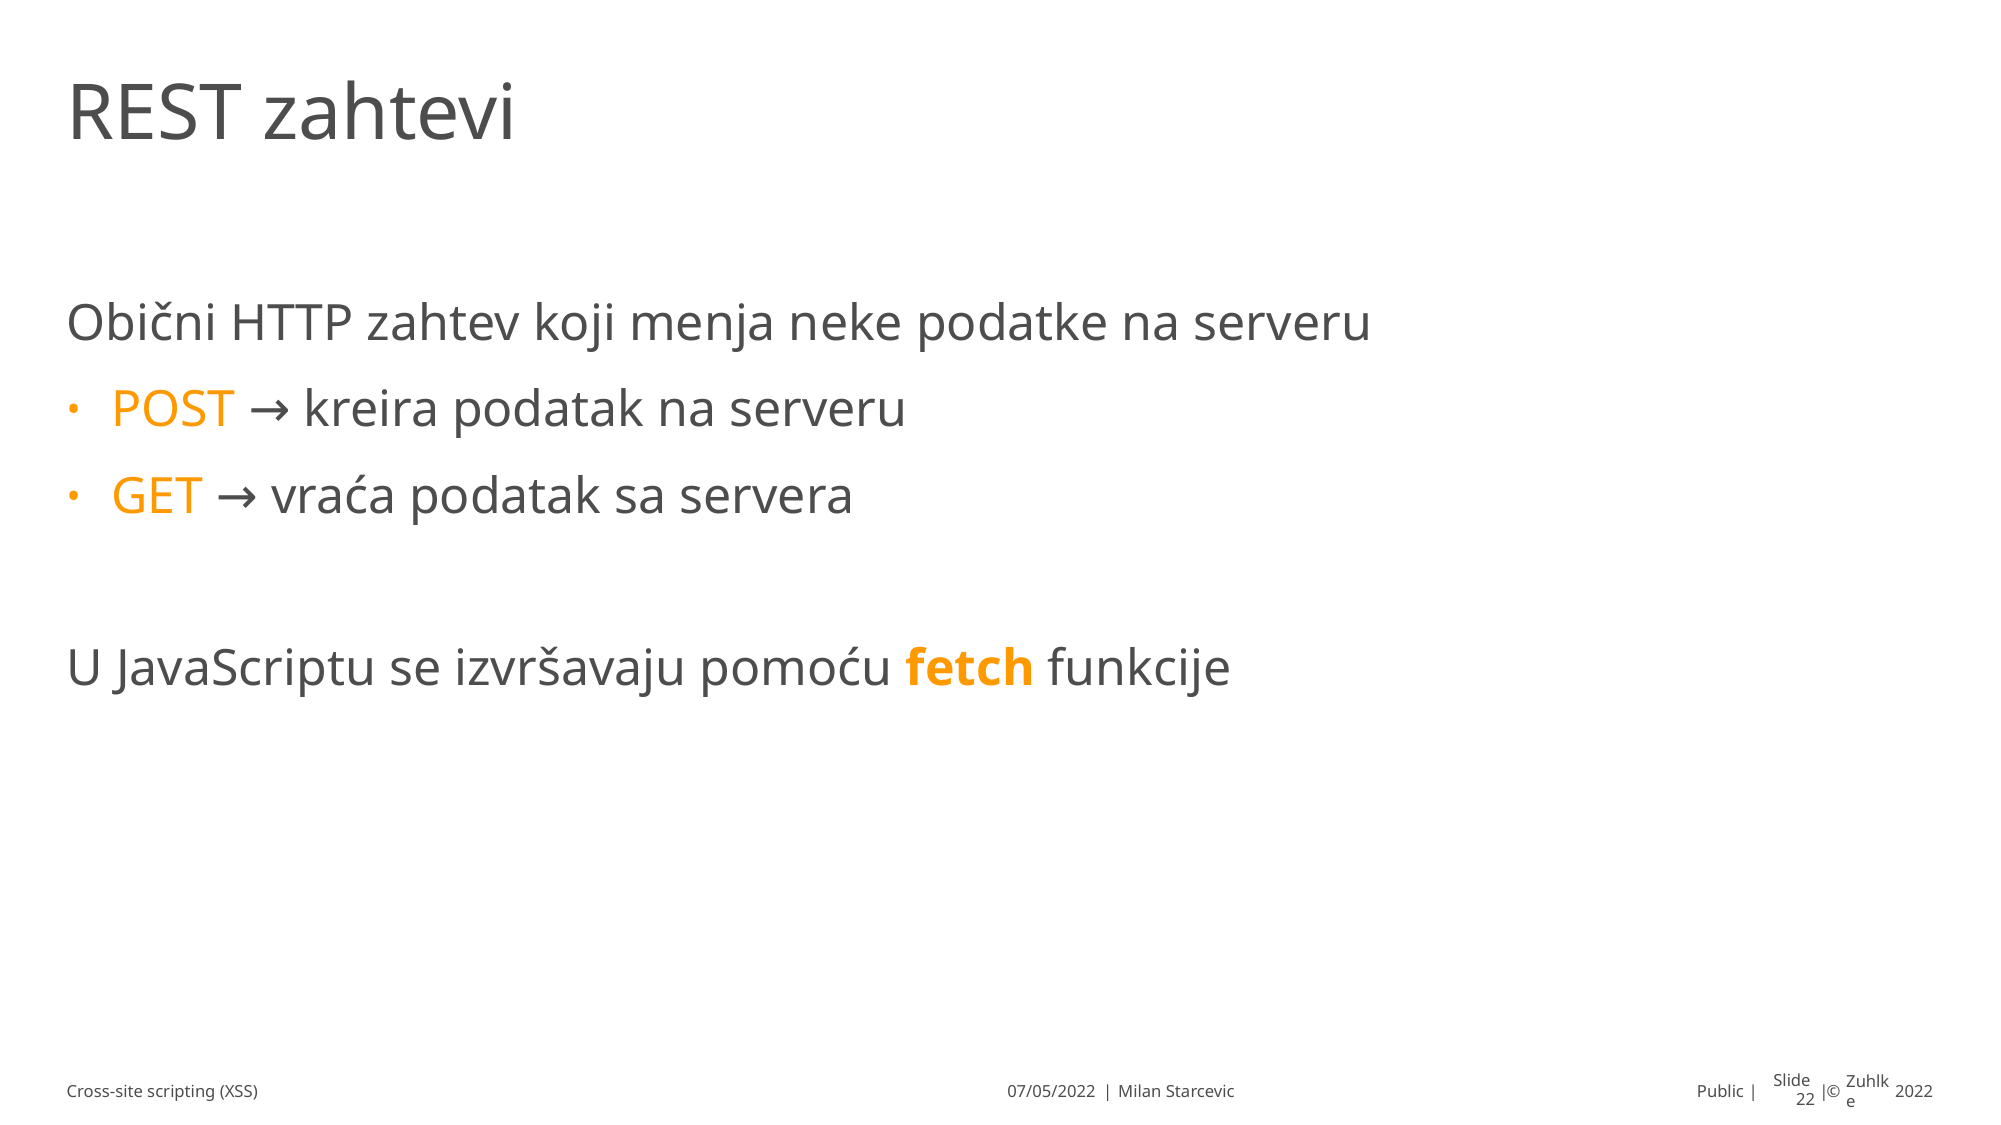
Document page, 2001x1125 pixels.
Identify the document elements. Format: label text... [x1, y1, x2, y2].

title REST zahtevi [66, 66, 1934, 177]
list Obični HTTP zahtev koji menja neke podatke na serveru POST → kreira podatak na serveru GET → vraća podatak sa servera U JavaScriptu se izvršavaju pomoću fetch funkcije [66, 293, 1934, 1059]
